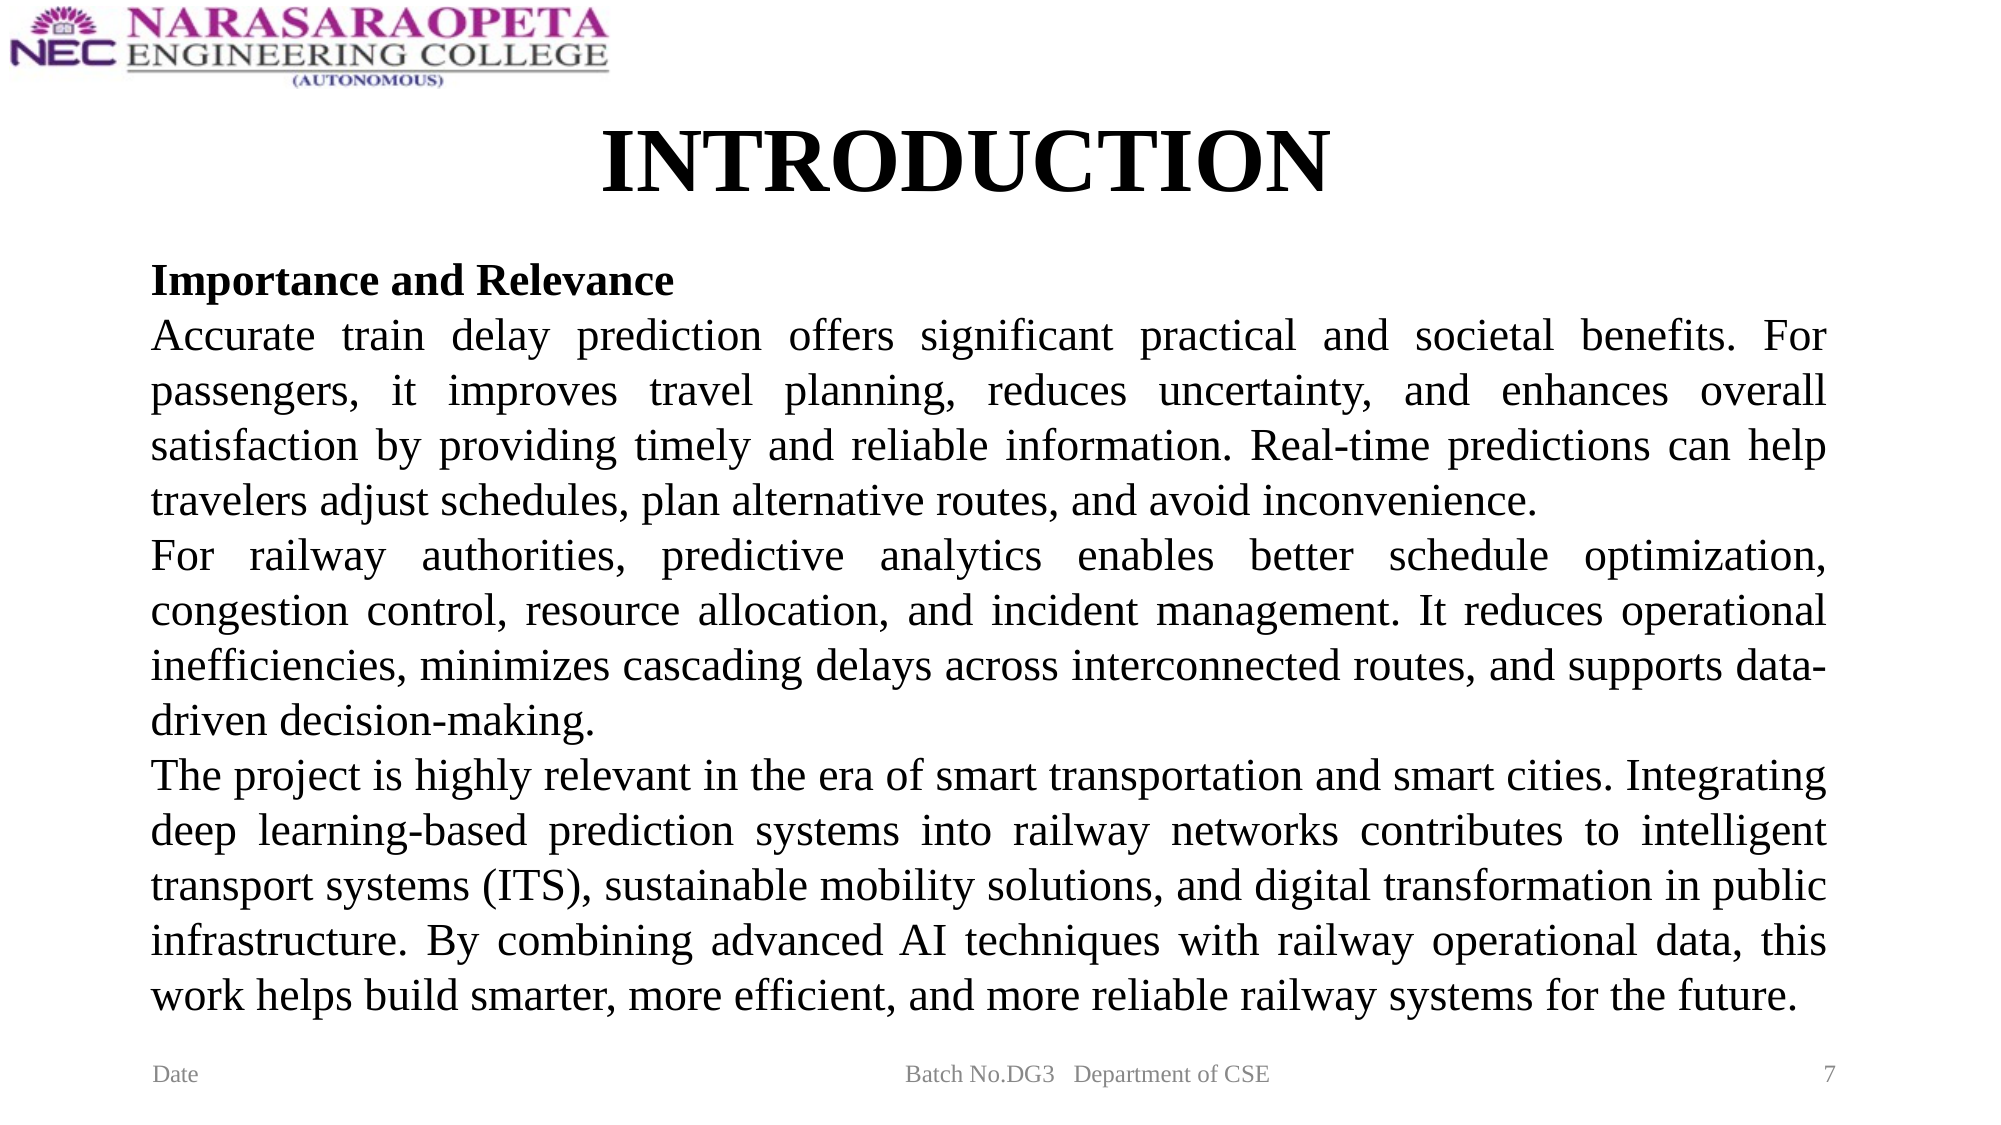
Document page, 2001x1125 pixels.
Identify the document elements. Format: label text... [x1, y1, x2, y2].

footer Batch No.DG3 Department of CSE [903, 1058, 1288, 1075]
slide_number 7 [1821, 1058, 1857, 1091]
title INTRODUCTION [150, 99, 1829, 212]
list Importance and Relevance Accurate train delay prediction offers significant practical and societal benefits. For passengers, it improves travel planning, reduces uncertainty, and enhances overall satisfaction by providing timely and reliable information. Real-time predictions can help travelers adjust schedules, plan alternative routes, and avoid inconvenience. For railway authorities, predictive analytics enables better schedule optimization, congestion control, resource allocation, and incident management. It reduces operational inefficiencies, minimizes cascading delays across interconnected routes, and supports data-driven decision-making. The project is highly relevant in the era of smart transportation and smart cities. Integrating deep learning-based prediction systems into railway networks contributes to intelligent transport systems (ITS), sustainable mobility solutions, and digital transformation in public infrastructure. By combining advanced AI techniques with railway operational data, this work helps build smarter, more efficient, and more reliable railway systems for the future. [150, 249, 1829, 1028]
slide_number Date [150, 1058, 272, 1091]
picture [9, 6, 611, 89]
